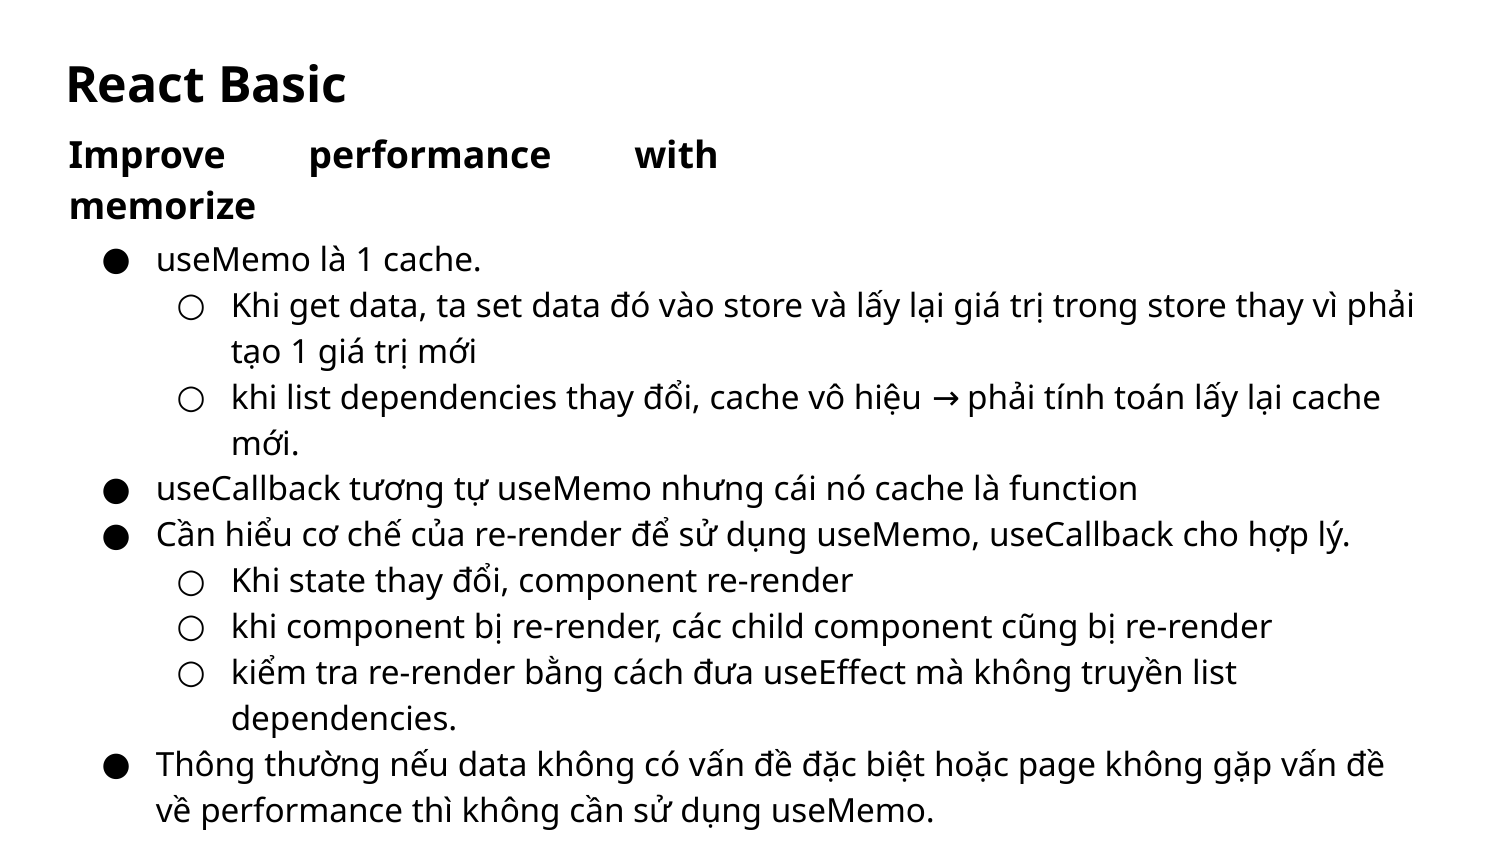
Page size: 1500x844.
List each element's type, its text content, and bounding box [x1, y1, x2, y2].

list Improve performance with memorize [53, 147, 735, 205]
list useMemo là 1 cache. Khi get data, ta set data đó vào store và lấy lại giá trị trong store thay vì phải tạo 1 giá trị mới khi list dependencies thay đổi, cache vô hiệu → phải tính toán lấy lại cache mới. useCallback tương tự useMemo nhưng cái nó cache là function Cần hiểu cơ chế của re-render để sử dụng useMemo, useCallback cho hợp lý. Khi state thay đổi, component re-render khi component bị re-render, các child component cũng bị re-render kiểm tra re-render bằng cách đưa useEffect mà không truyền list dependencies. Thông thường nếu data không có vấn đề đặc biệt hoặc page không gặp vấn đề về performance thì không cần sử dụng useMemo. [65, 217, 1433, 831]
title React Basic [53, 31, 1446, 135]
